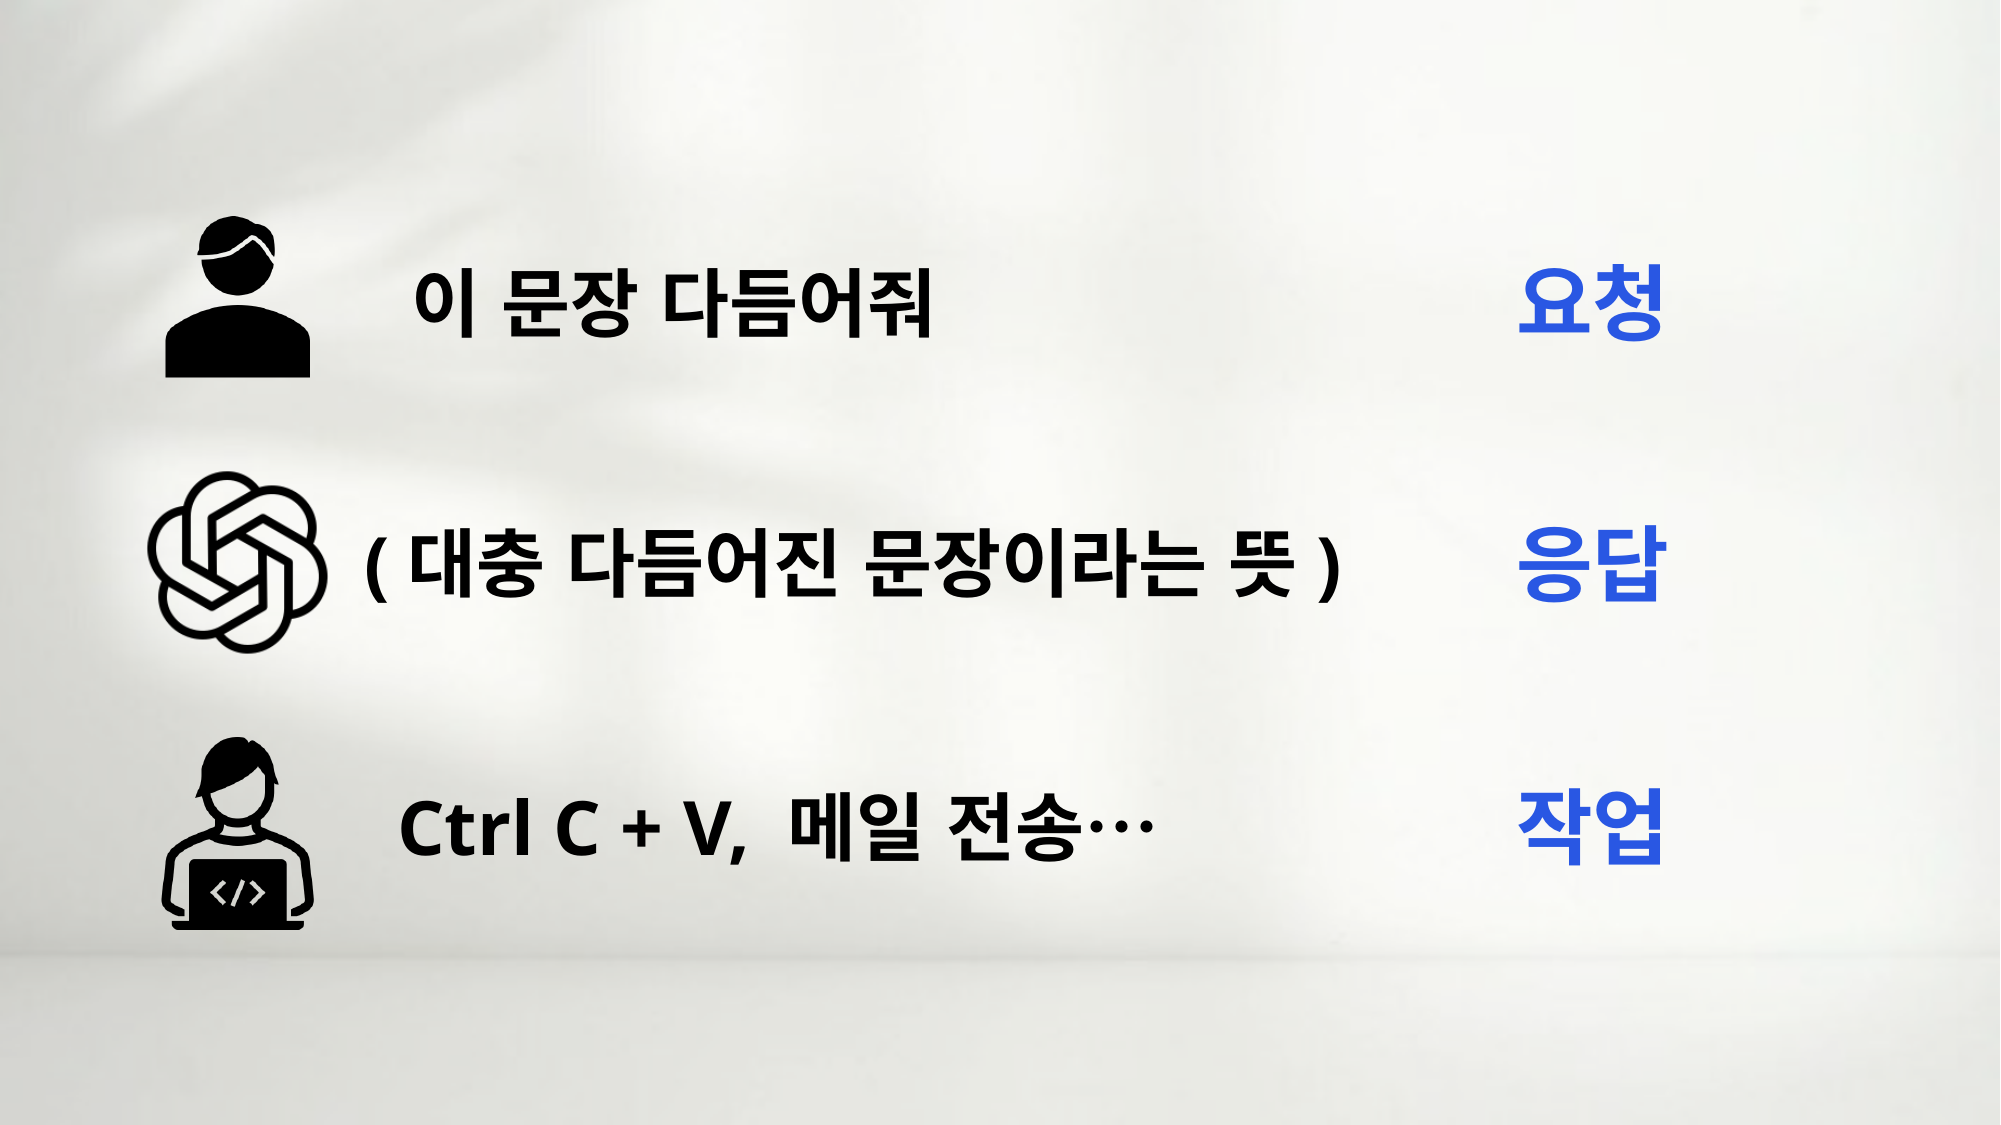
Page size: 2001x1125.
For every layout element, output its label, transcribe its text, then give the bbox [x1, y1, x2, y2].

text_box (대충 다듬어진 문장이라는 뜻) [349, 509, 1357, 615]
text_box 응답 [1501, 504, 1684, 620]
text_box 요청 [1501, 243, 1684, 359]
picture [128, 453, 347, 672]
picture [128, 716, 347, 934]
picture [128, 191, 347, 409]
text_box Ctrl C + V, 메일 전송… [382, 773, 1175, 878]
text_box 이 문장 다듬어줘 [396, 248, 952, 354]
text_box 작업 [1501, 768, 1684, 883]
